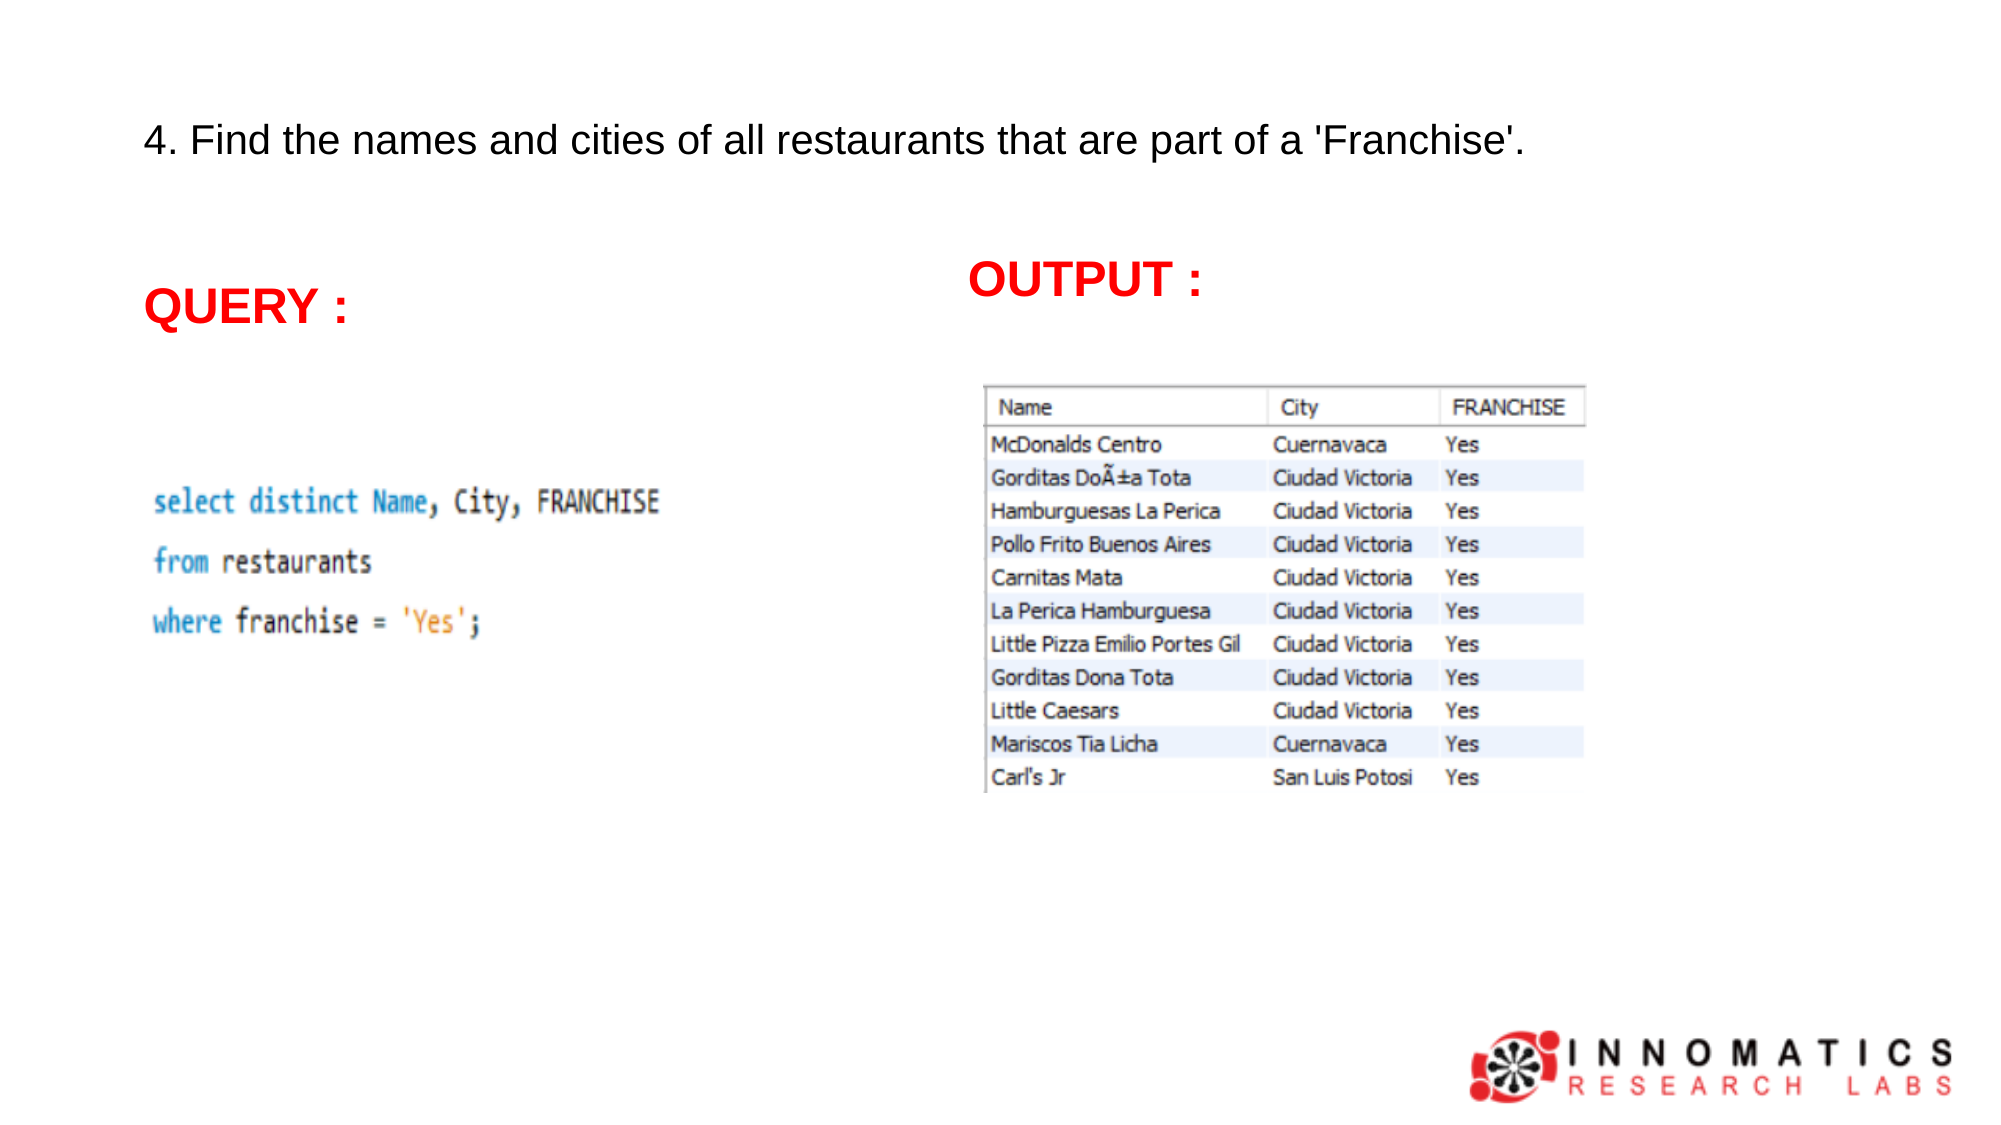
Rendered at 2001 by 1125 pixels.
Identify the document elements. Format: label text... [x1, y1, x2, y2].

text_box QUERY : [128, 266, 368, 342]
text_box 4. Find the names and cities of all restaurants that are part of a 'Franchise'. [129, 105, 1725, 171]
picture [128, 455, 697, 670]
text_box OUTPUT : [953, 239, 1226, 315]
picture [982, 383, 1587, 794]
picture [1445, 1014, 1975, 1125]
